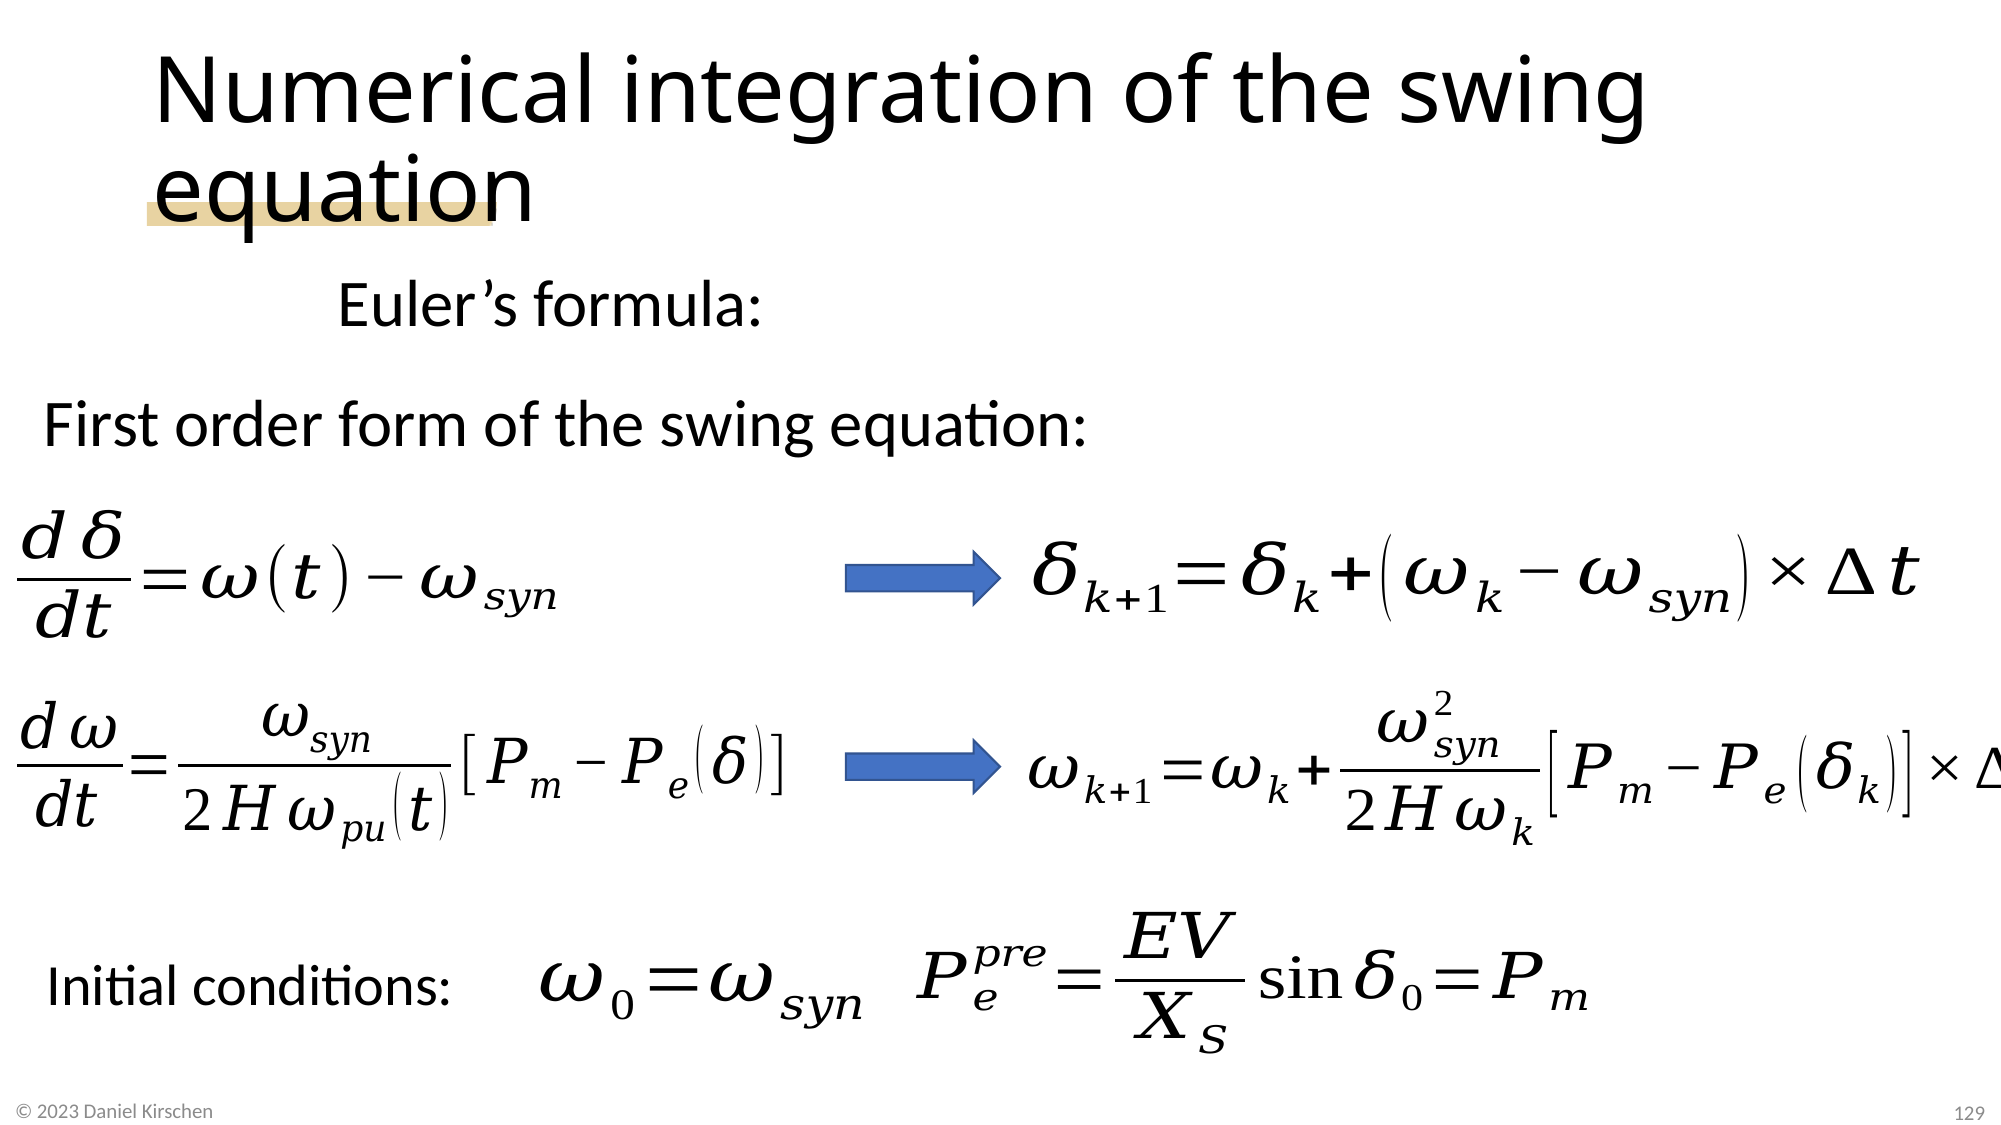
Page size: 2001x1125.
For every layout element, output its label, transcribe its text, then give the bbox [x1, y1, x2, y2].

slide_number © 2023 Daniel Kirschen [0, 1094, 546, 1125]
title Numerical integration of the swing equation [137, 59, 1863, 226]
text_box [845, 529, 1925, 627]
text_box First order form of the swing equation: [29, 372, 1106, 467]
slide_number 129 [1550, 1088, 2000, 1125]
text_box Initial conditions: [31, 939, 492, 1025]
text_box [845, 681, 2000, 853]
